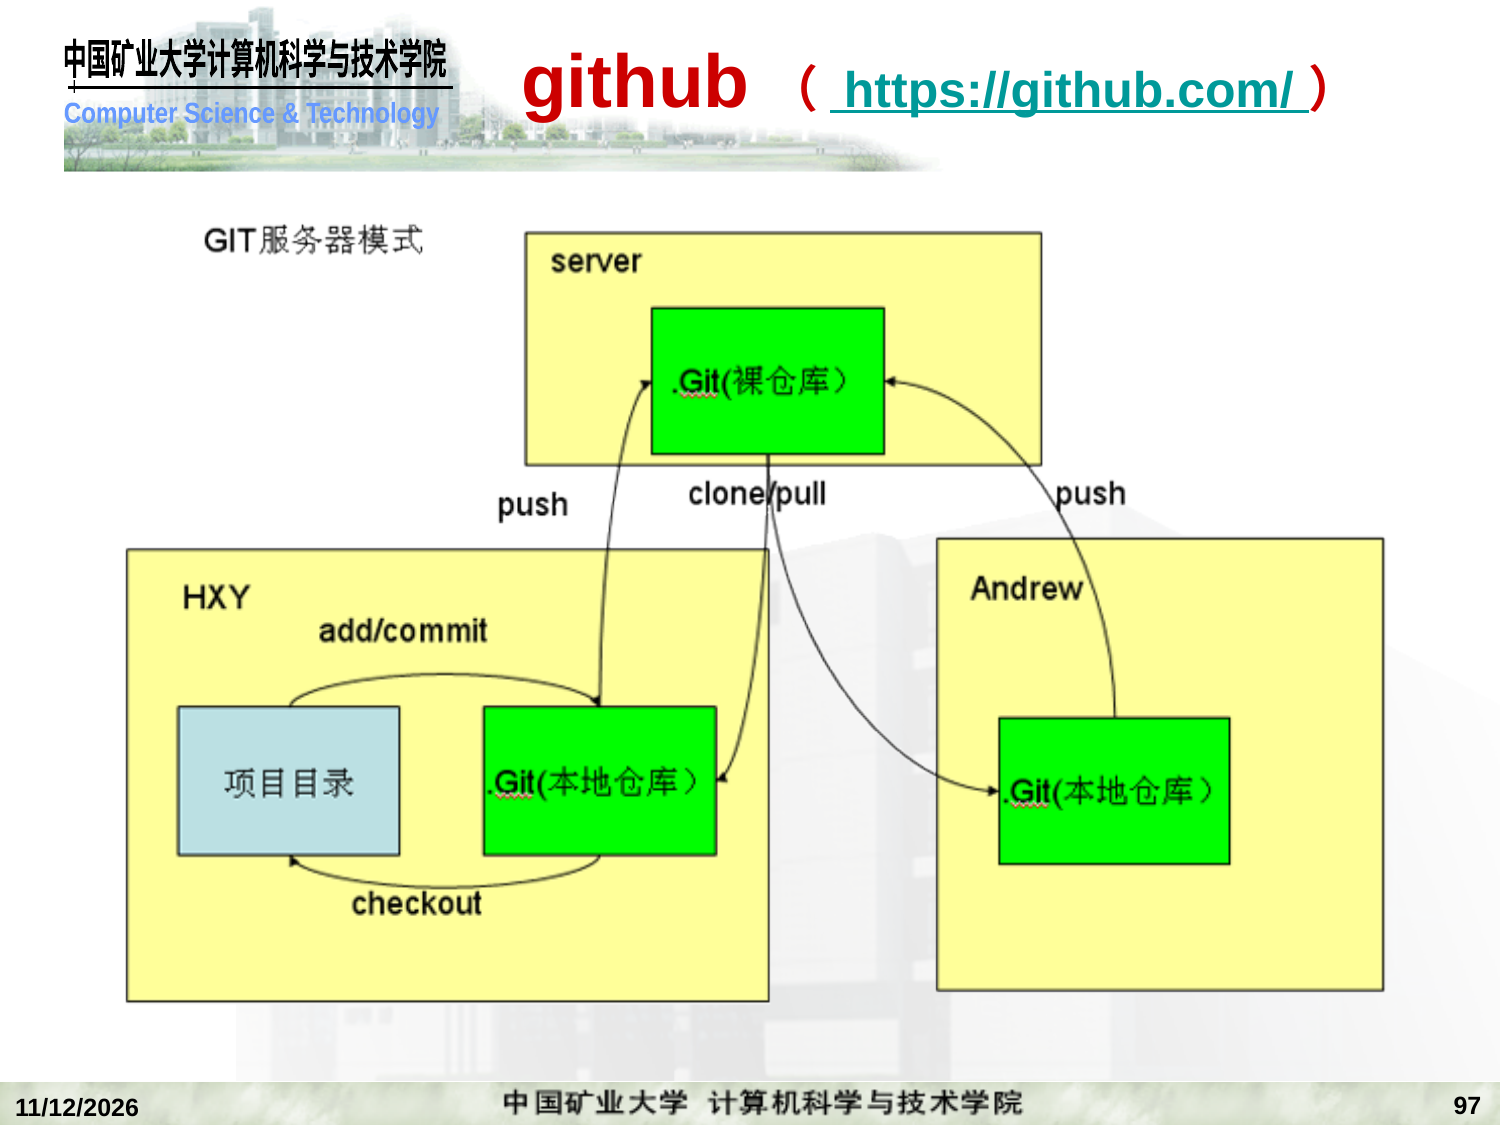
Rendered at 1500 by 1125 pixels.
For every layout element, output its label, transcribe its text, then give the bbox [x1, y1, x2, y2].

picture [0, 1082, 1364, 1125]
picture [64, 0, 954, 175]
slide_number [0, 1083, 313, 1125]
slide_number 97 [1364, 1082, 1500, 1125]
title github（ https://github.com/ ） [478, 14, 1402, 141]
picture [68, 51, 73, 59]
picture [112, 209, 1425, 1018]
